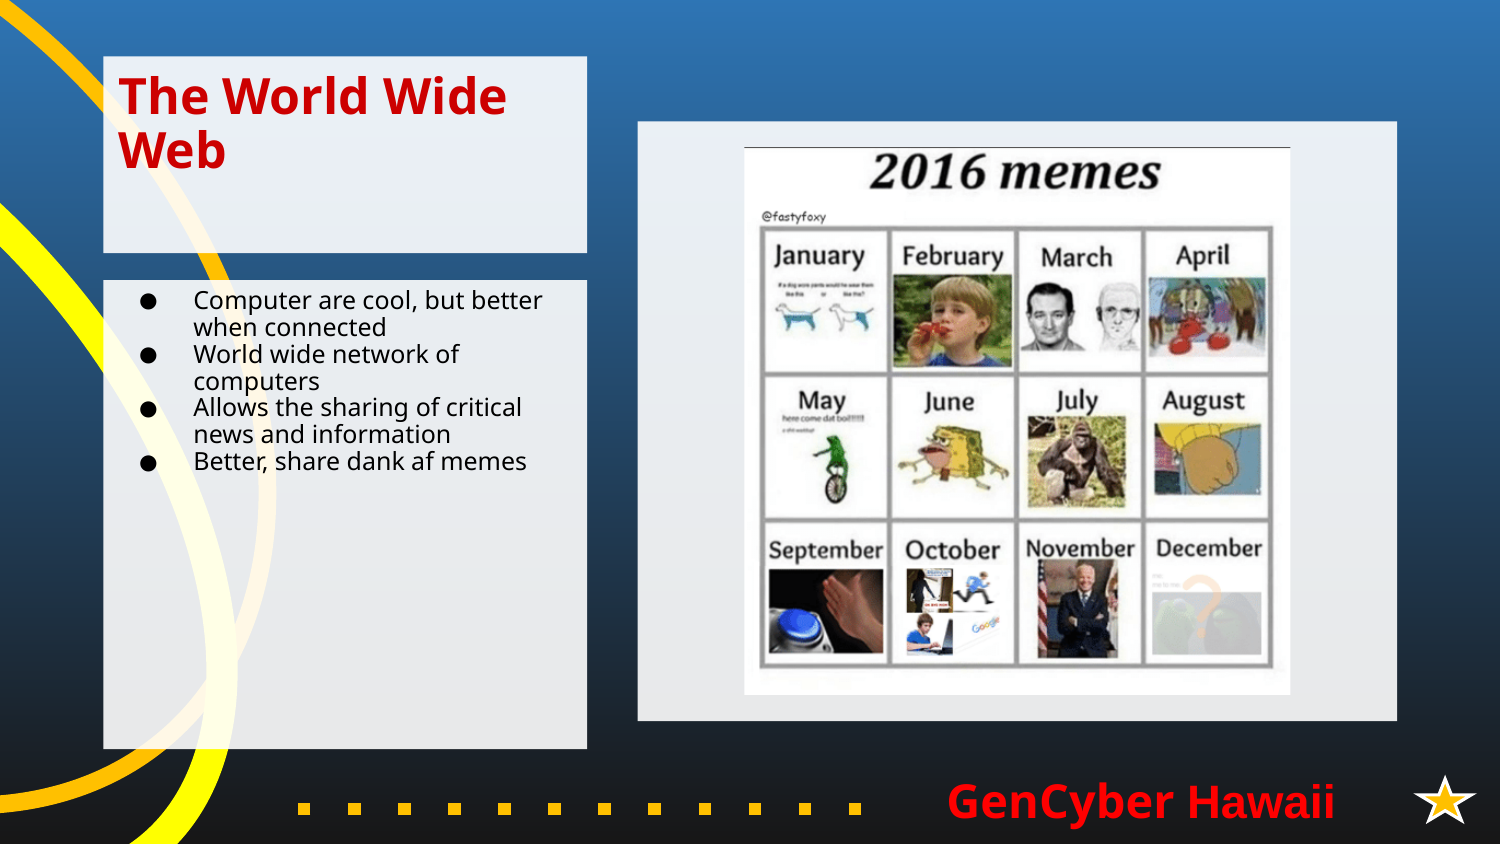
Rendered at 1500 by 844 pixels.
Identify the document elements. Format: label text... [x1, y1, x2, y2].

picture [637, 121, 1398, 722]
list Computer are cool, but better when connected World wide network of computers Allows the sharing of critical news and information Better, share dank af memes [103, 280, 588, 750]
title The World Wide Web [103, 56, 588, 254]
